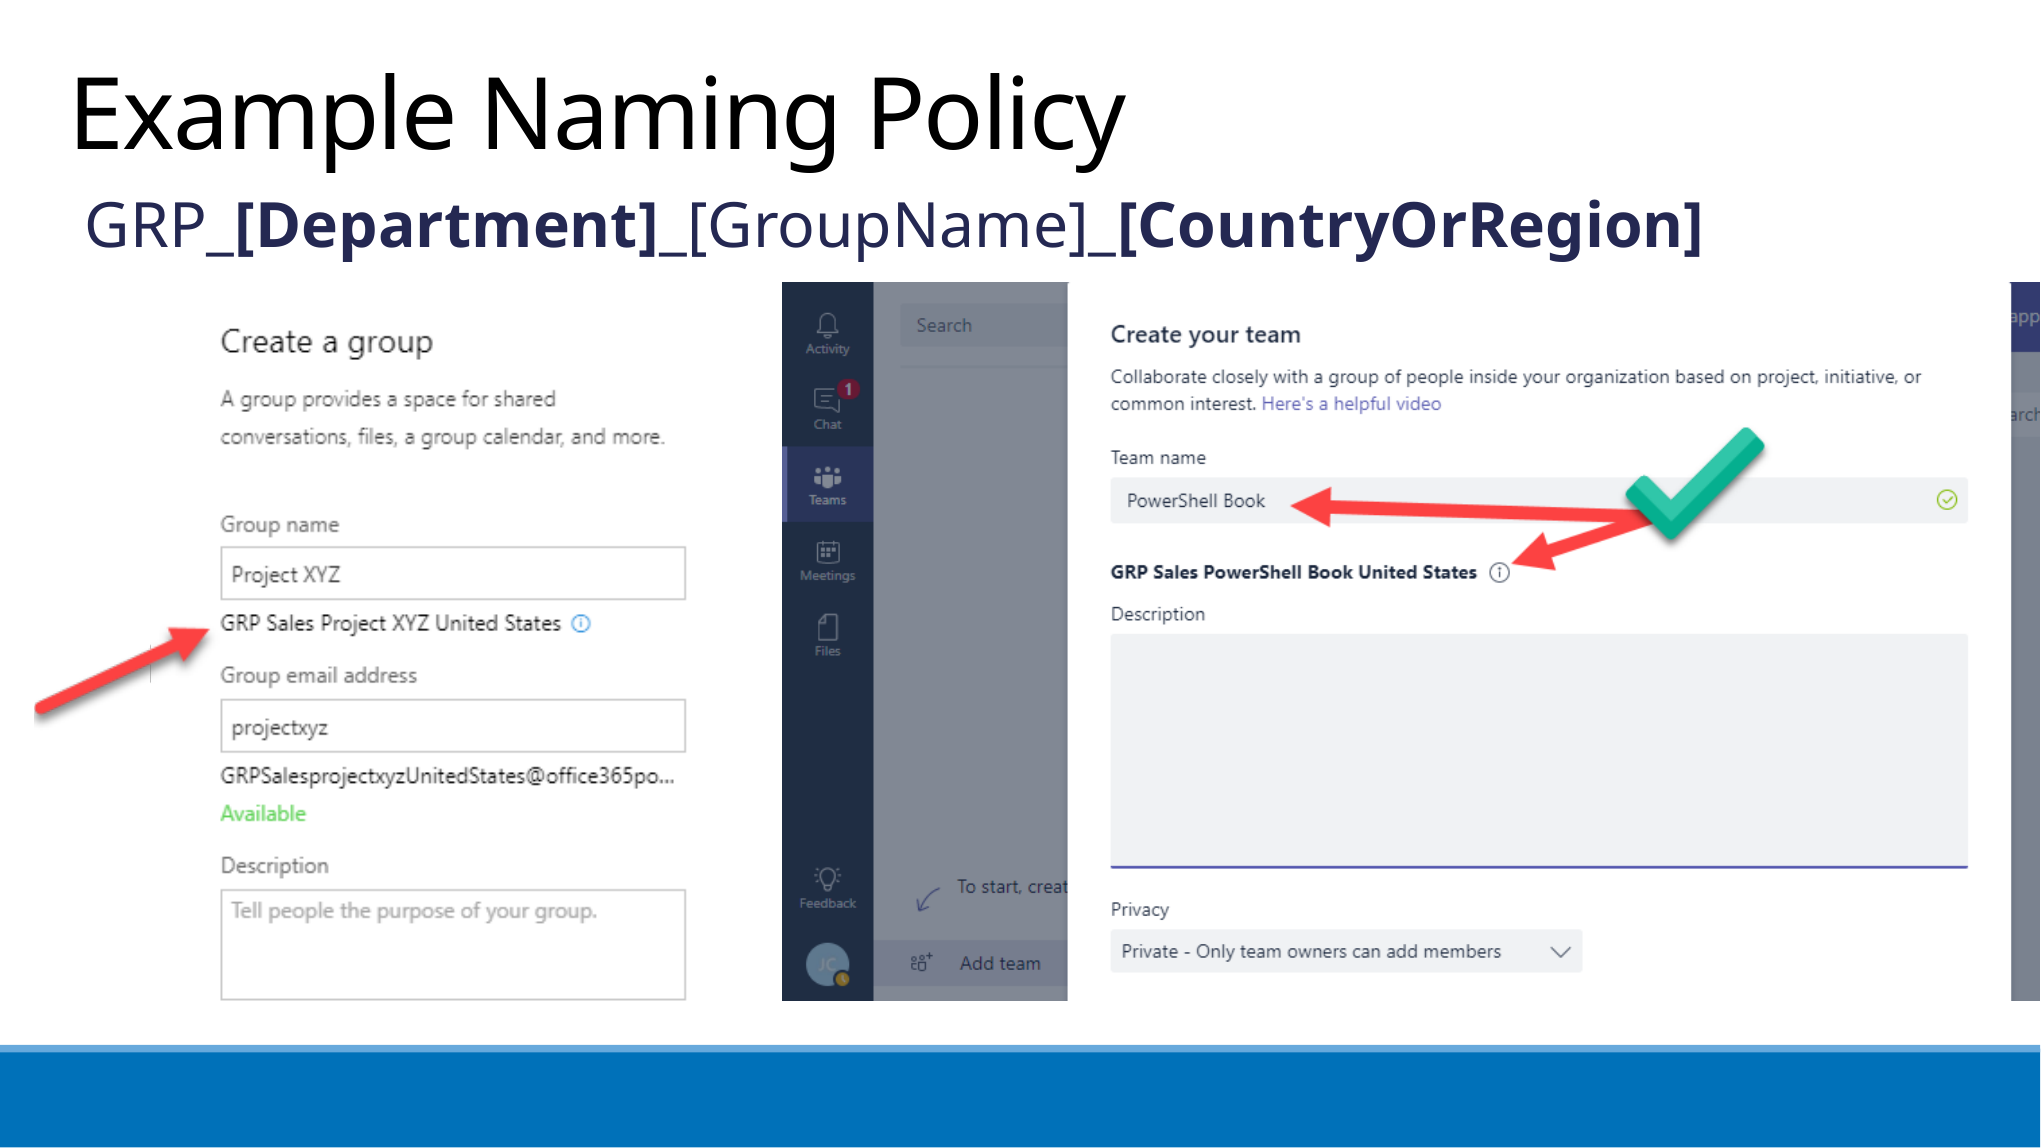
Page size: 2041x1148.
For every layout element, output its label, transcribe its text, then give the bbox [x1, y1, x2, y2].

picture [781, 282, 2041, 1002]
picture [34, 254, 726, 1027]
text_box GRP_[Department]_[GroupName]_[CountryOrRegion] [70, 186, 1830, 270]
title Example Naming Policy [45, 48, 1996, 199]
